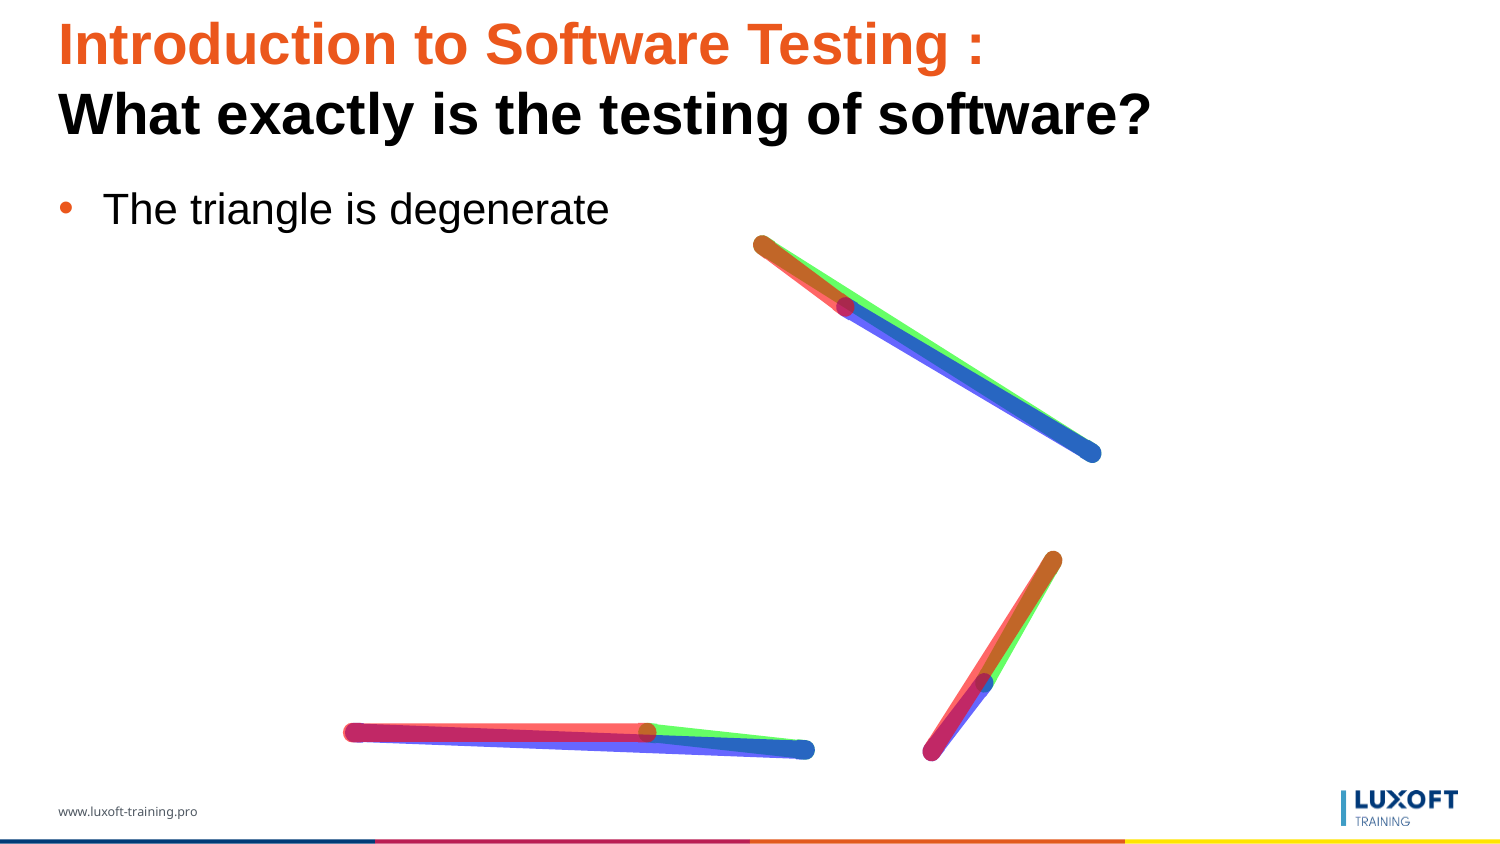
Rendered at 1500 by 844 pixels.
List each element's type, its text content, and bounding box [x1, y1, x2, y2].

list The triangle is degenerate [47, 159, 1457, 776]
picture [1341, 790, 1458, 826]
title Introduction to Software Testing : What exactly is the testing of software? [47, 44, 1457, 107]
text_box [340, 233, 1104, 809]
